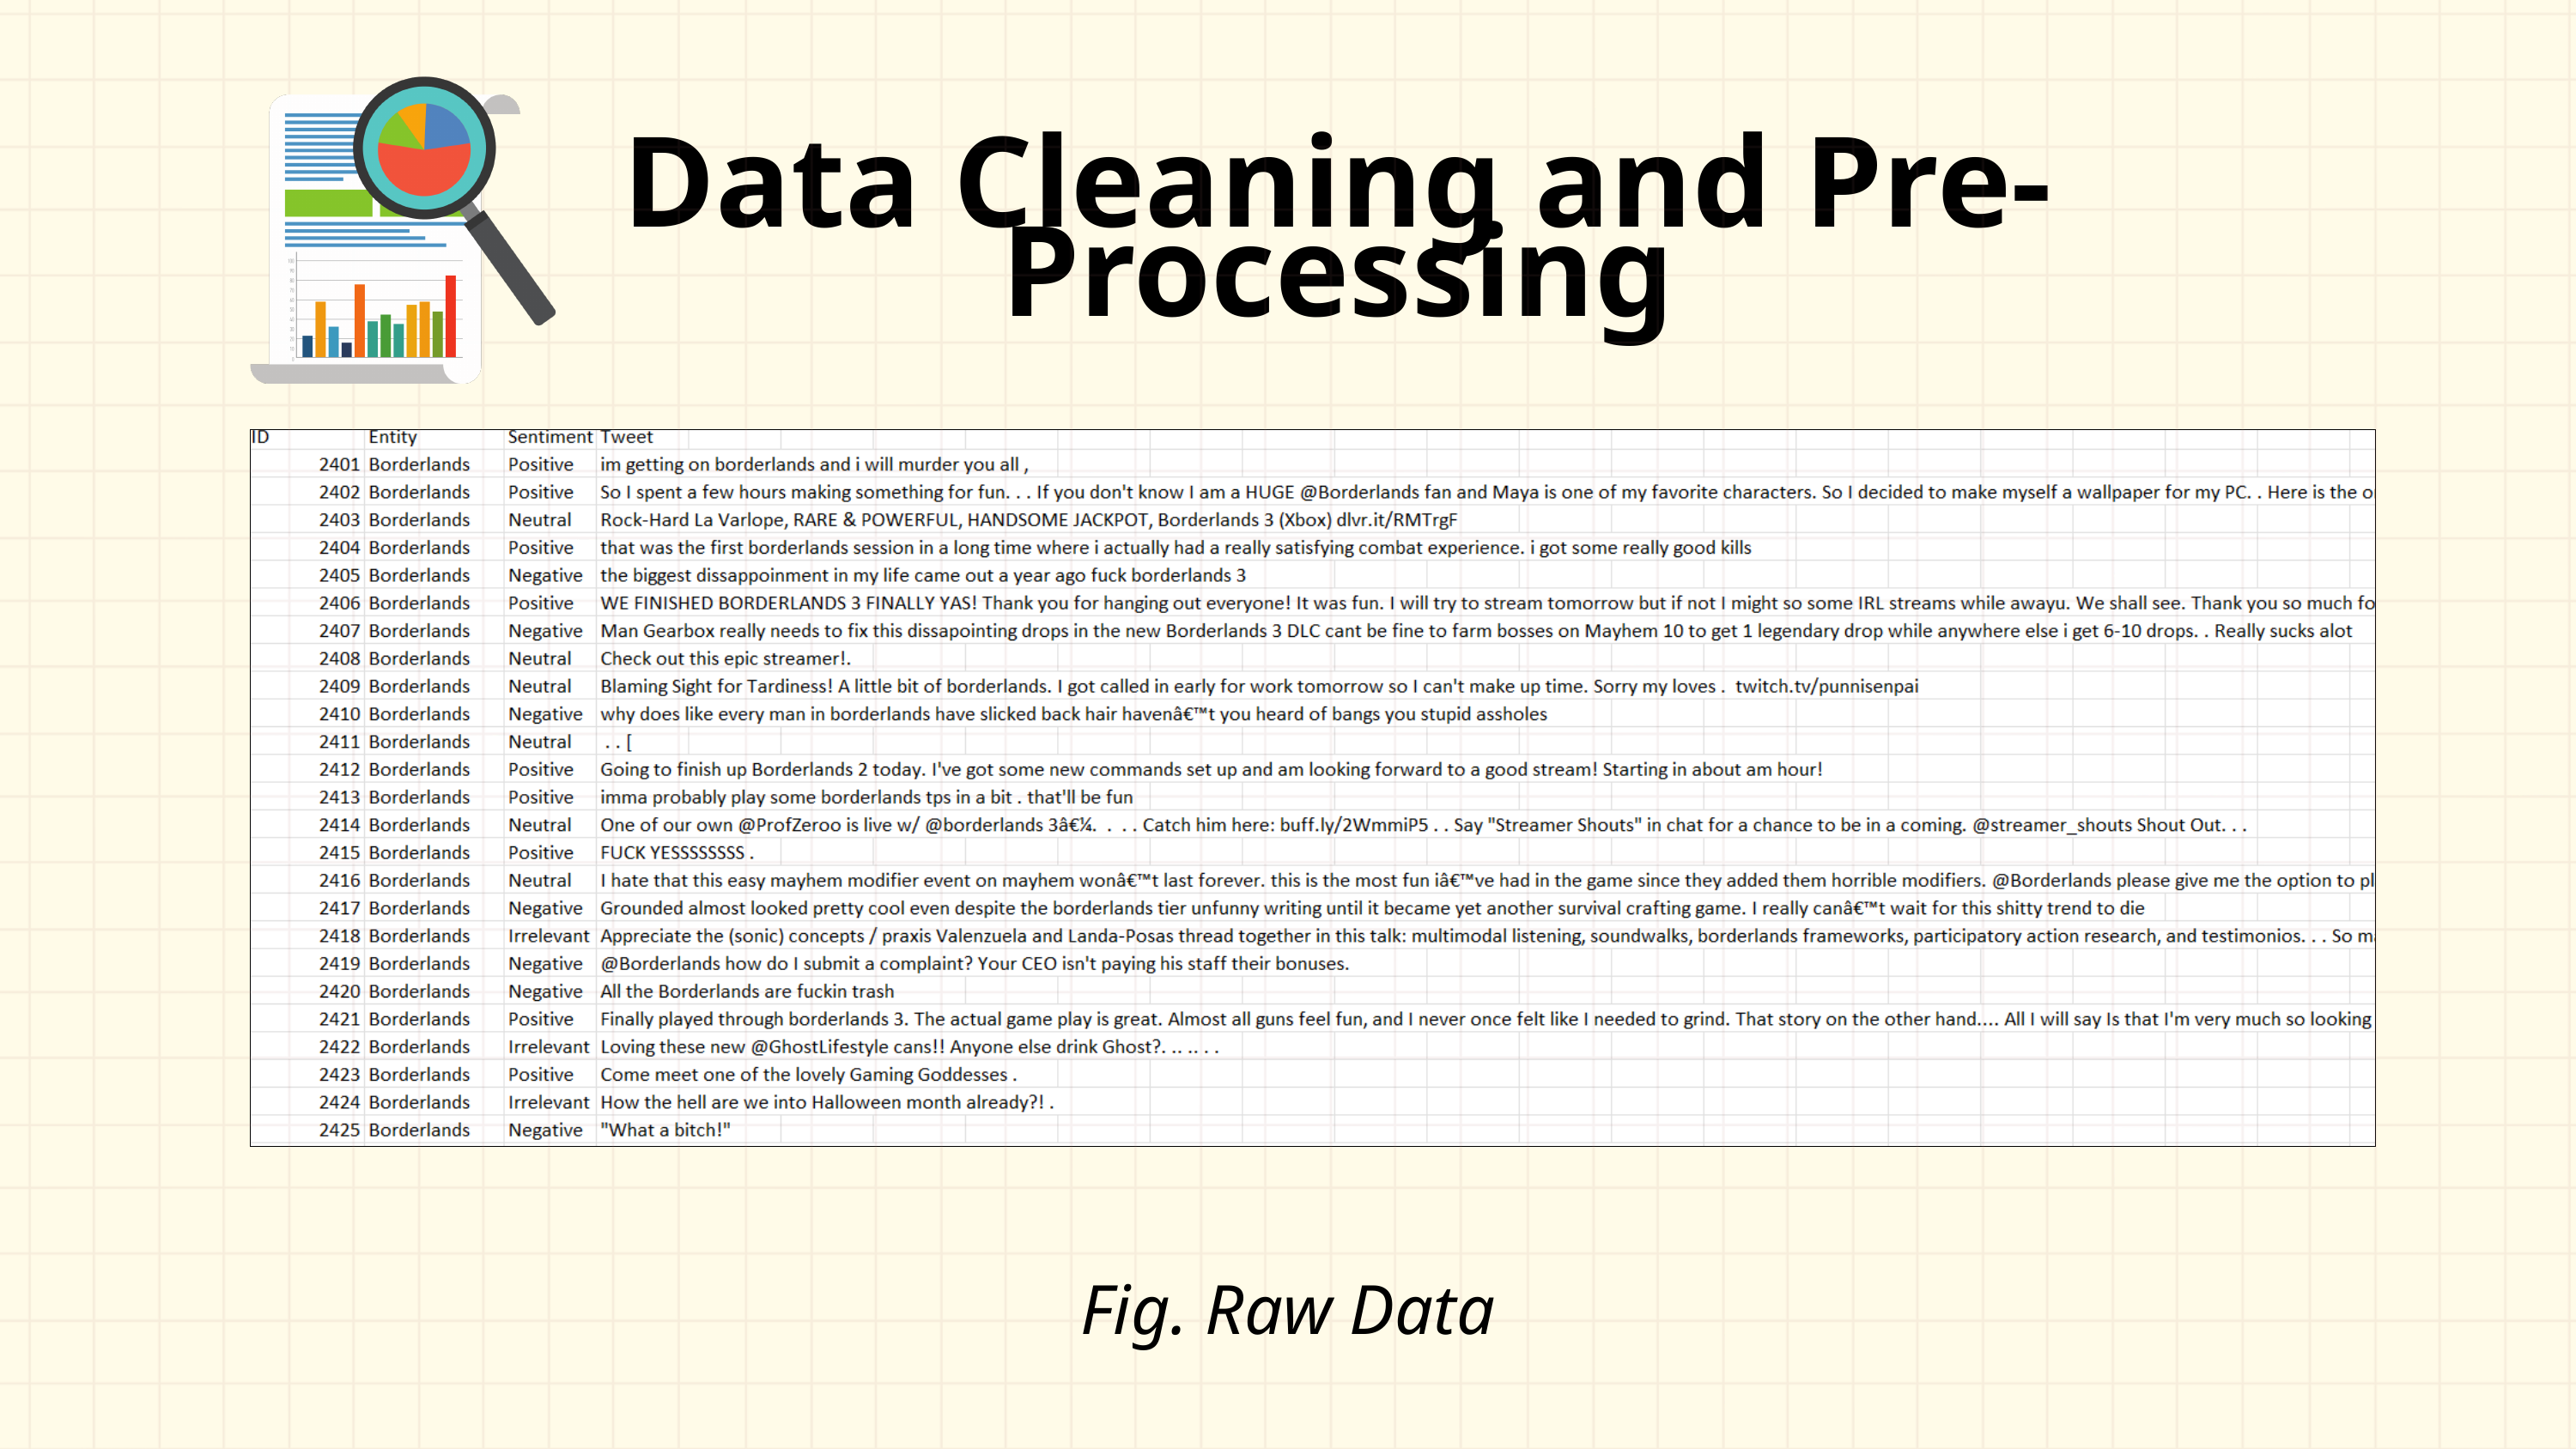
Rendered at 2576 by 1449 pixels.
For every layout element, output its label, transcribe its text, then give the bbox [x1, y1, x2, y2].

text_box [0, 0, 2576, 1449]
text_box Fig. Raw Data [1061, 1252, 1515, 1349]
text_box [250, 67, 556, 384]
